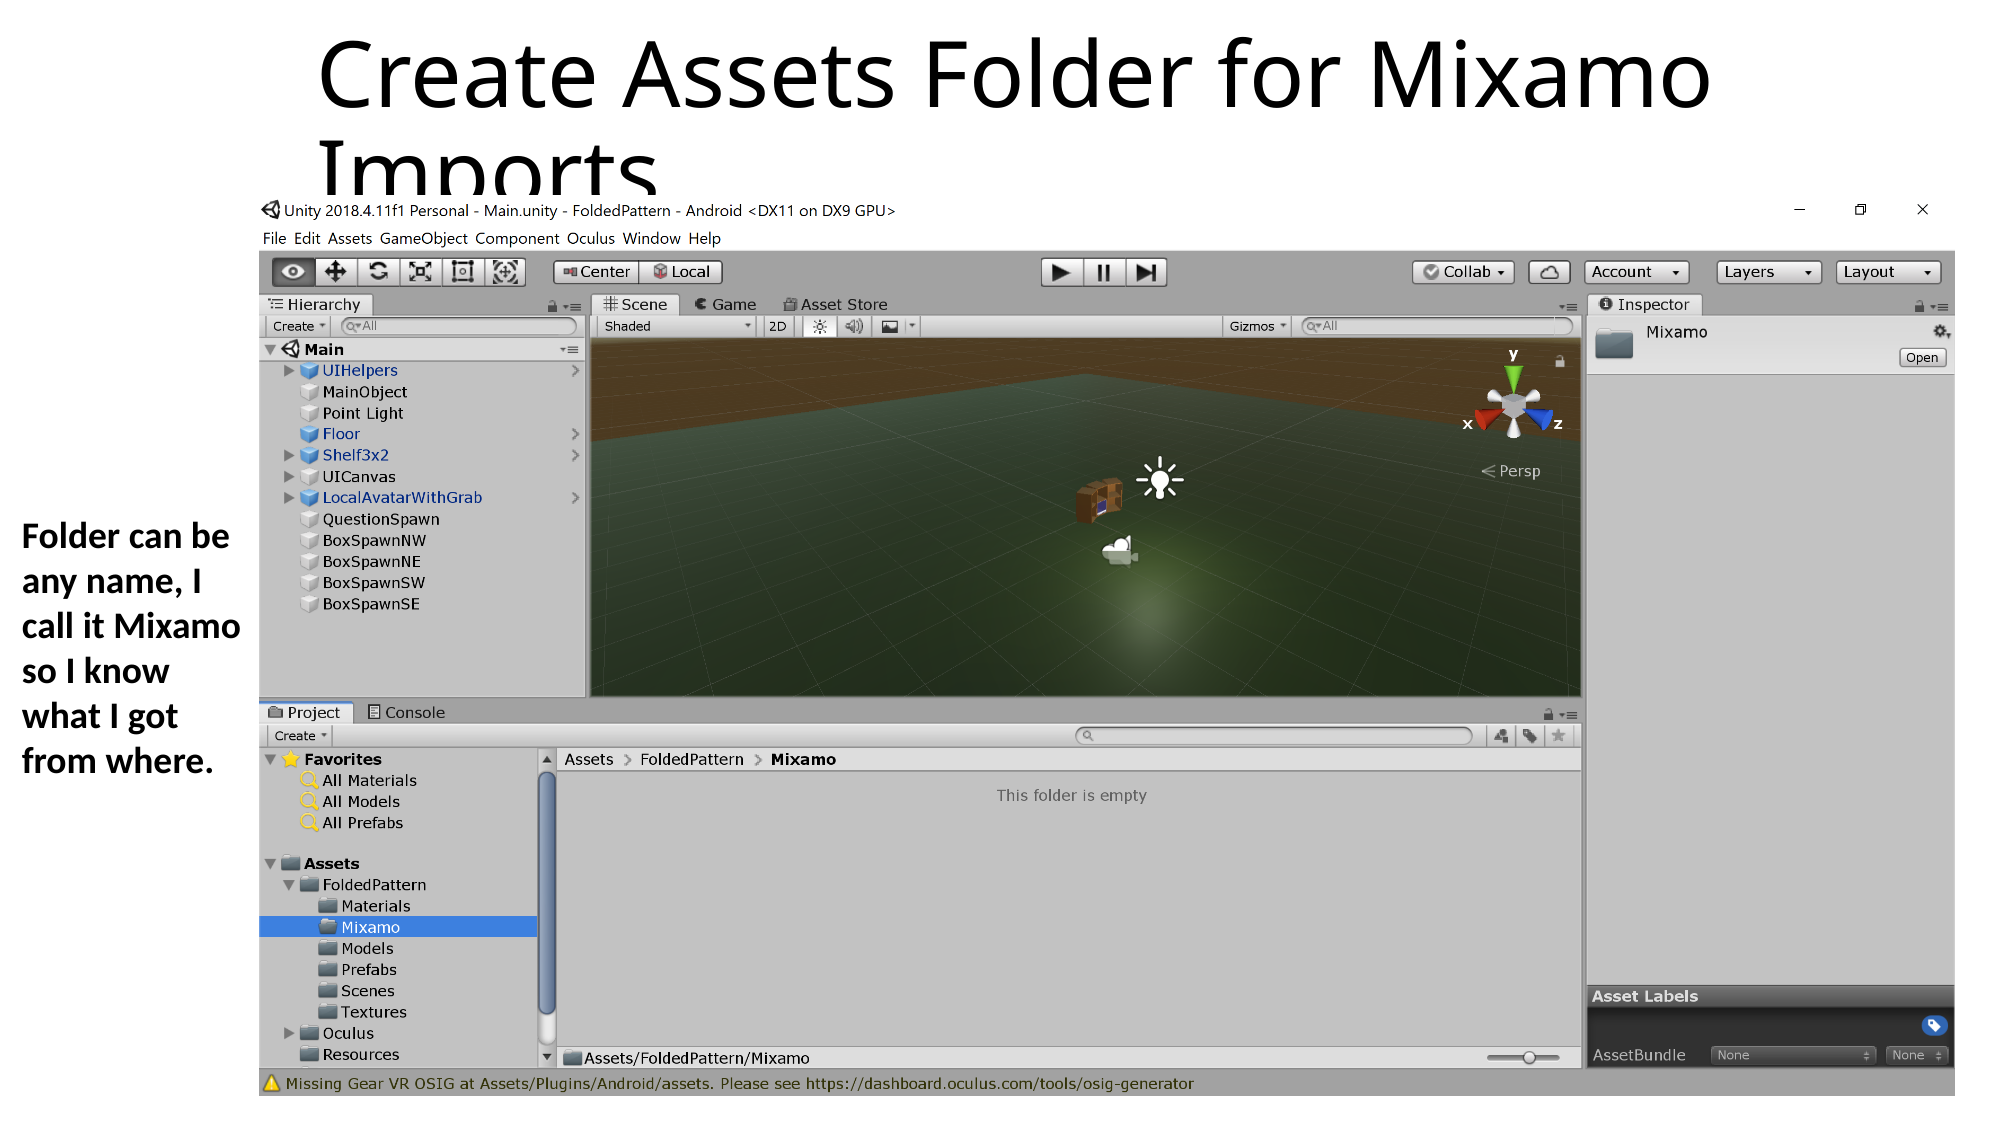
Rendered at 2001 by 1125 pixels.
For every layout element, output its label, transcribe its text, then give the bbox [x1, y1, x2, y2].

title Create Assets Folder for Mixamo Imports [301, 59, 1863, 195]
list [259, 195, 1955, 1096]
text_box Folder can be any name, I call it Mixamo so I know what I got from where. [7, 503, 259, 789]
